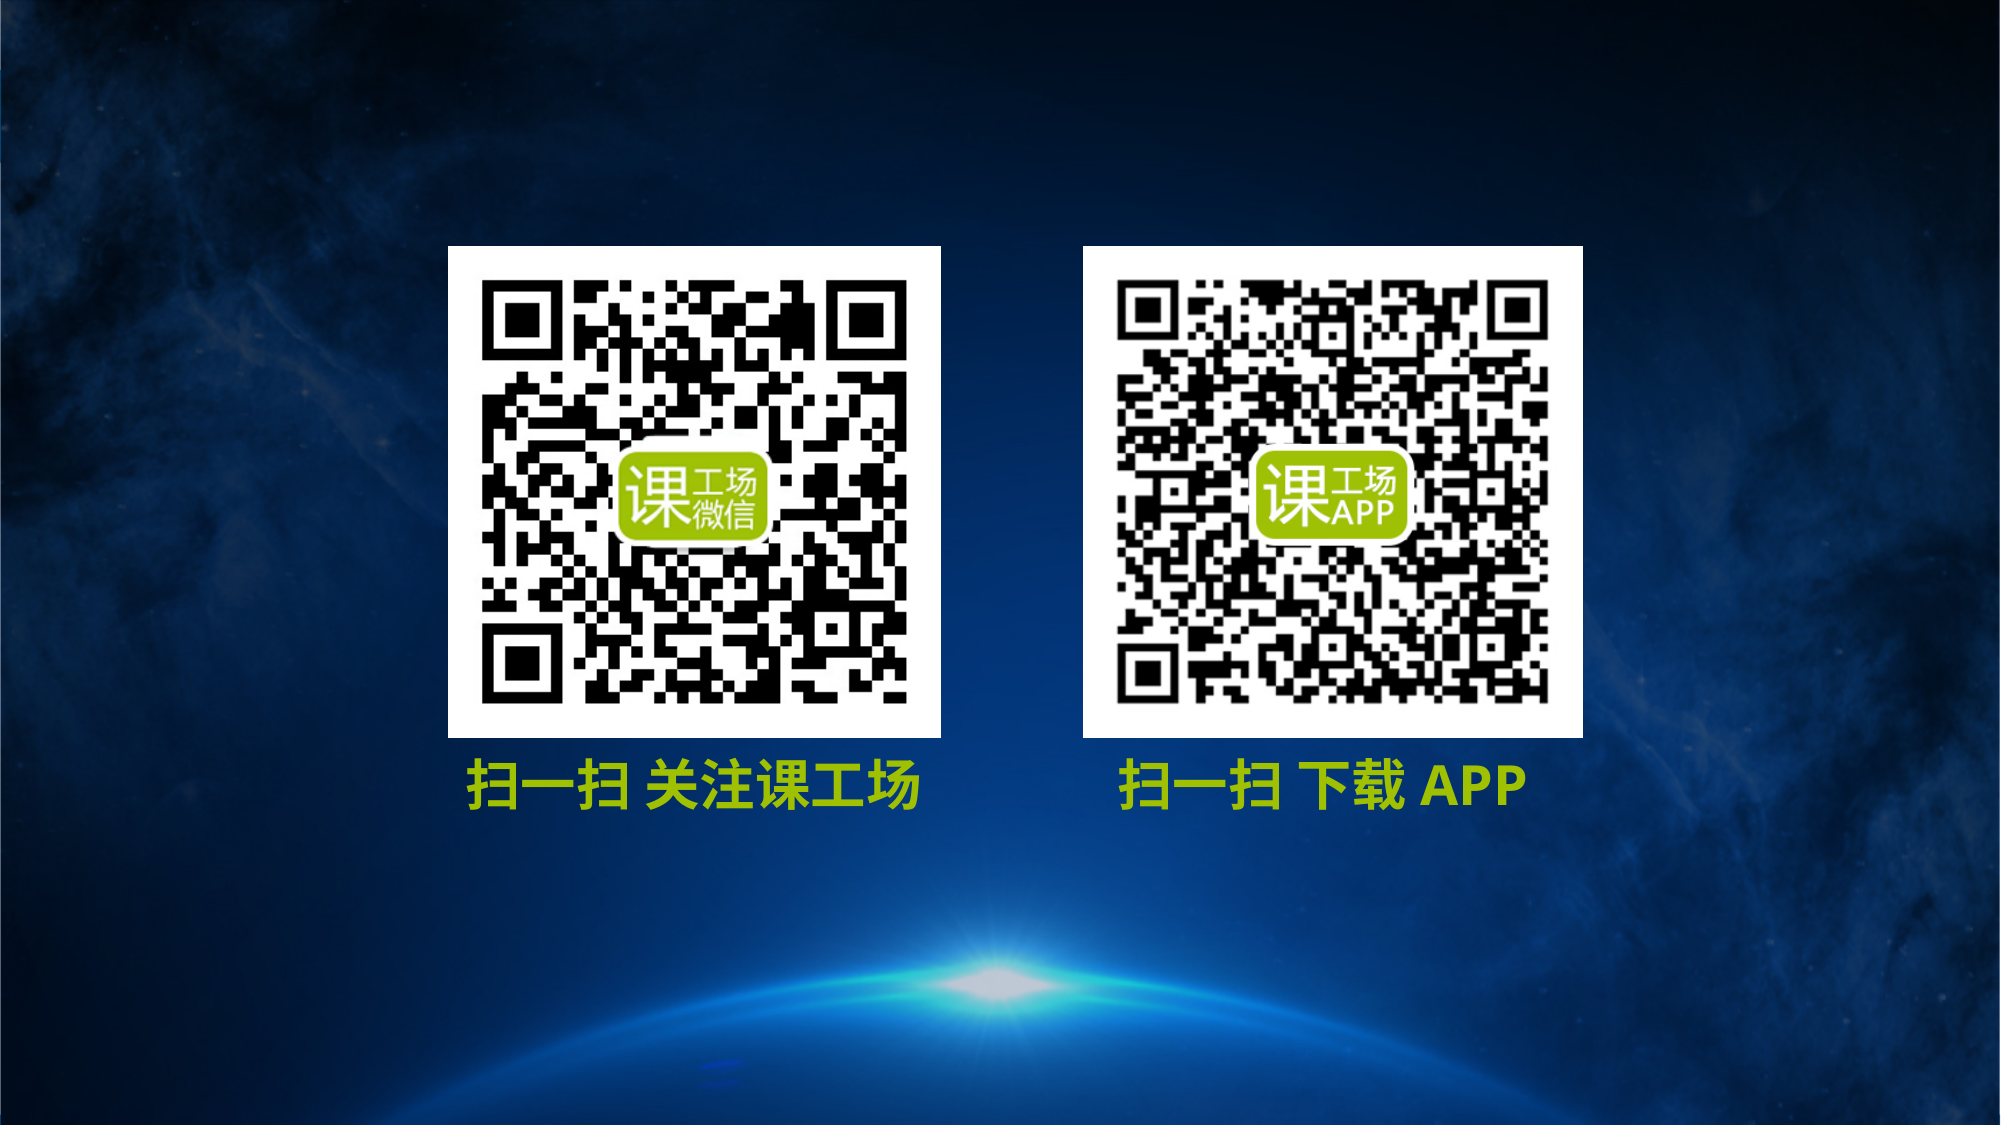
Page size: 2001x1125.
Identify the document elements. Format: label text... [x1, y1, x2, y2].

text_box 扫一扫 下载APP [1055, 743, 1590, 825]
text_box 扫一扫 关注课工场 [426, 743, 961, 825]
picture [0, 0, 2001, 1125]
